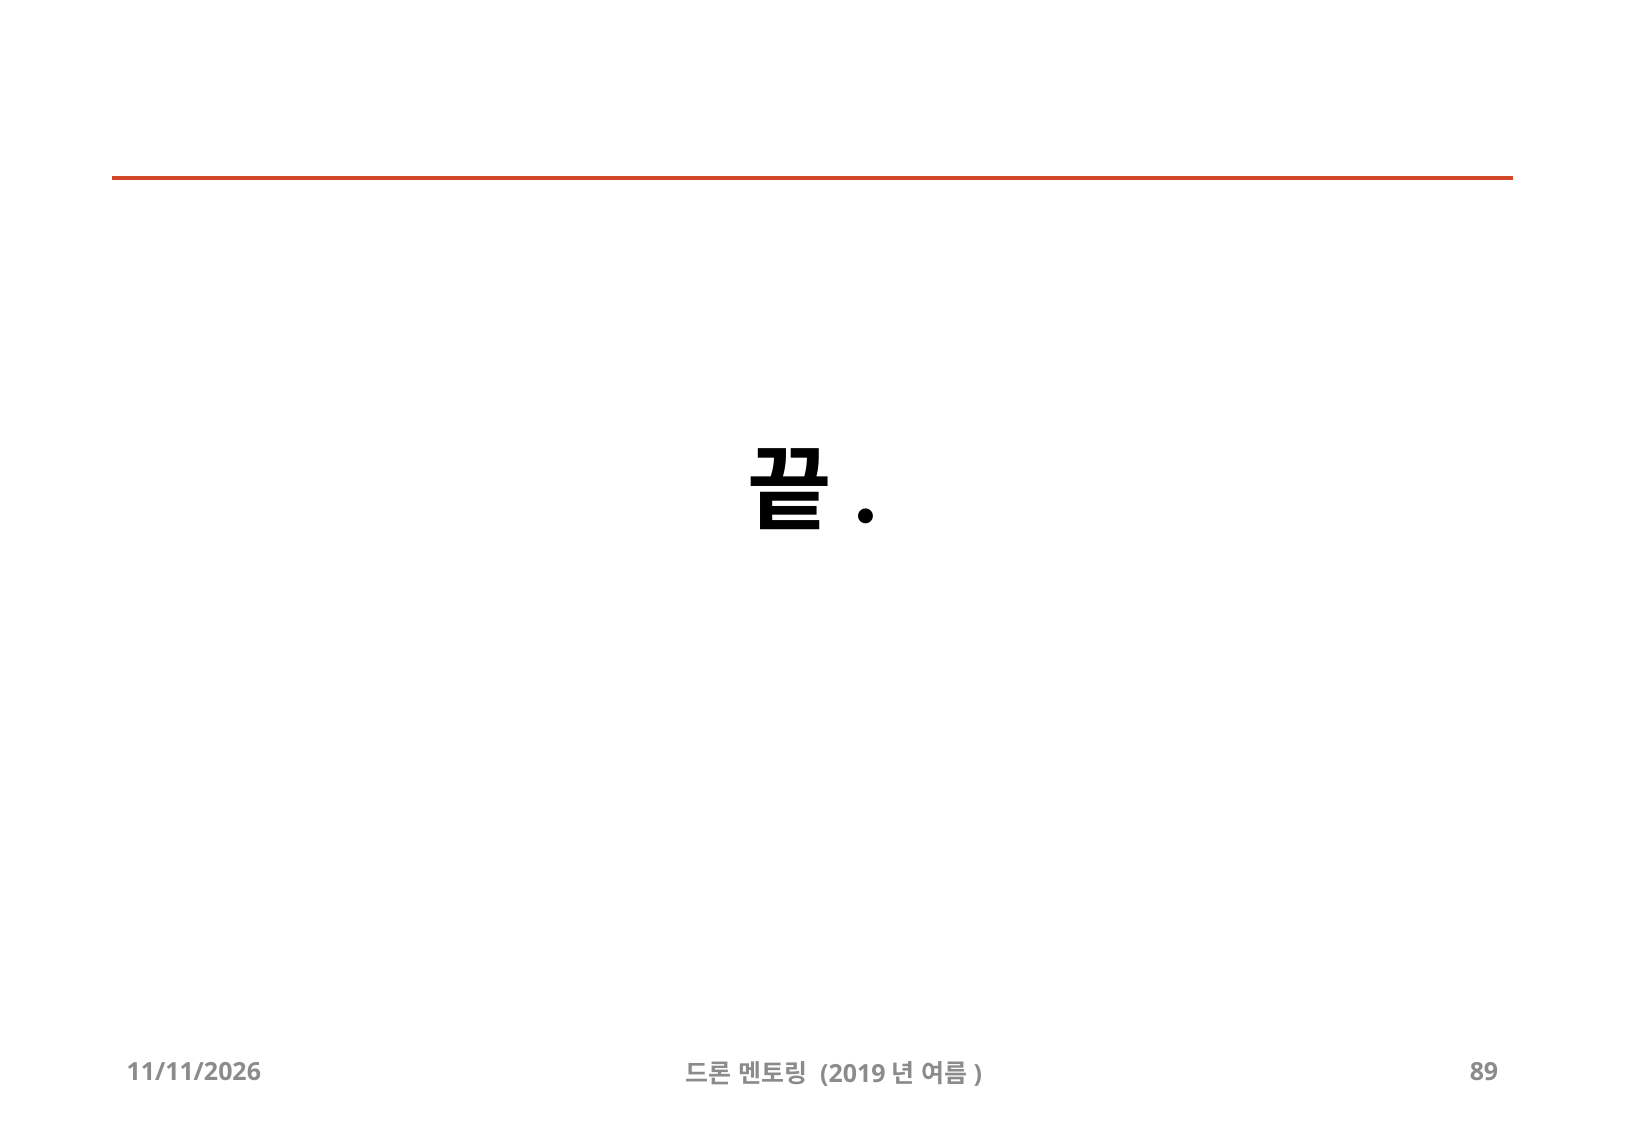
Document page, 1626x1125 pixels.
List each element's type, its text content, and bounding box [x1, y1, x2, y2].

title 끝. [111, 384, 1514, 602]
slide_number 89 [1433, 1042, 1514, 1103]
footer 드론 멘토링 (2019년 여름) [667, 1042, 1000, 1103]
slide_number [111, 1042, 303, 1103]
